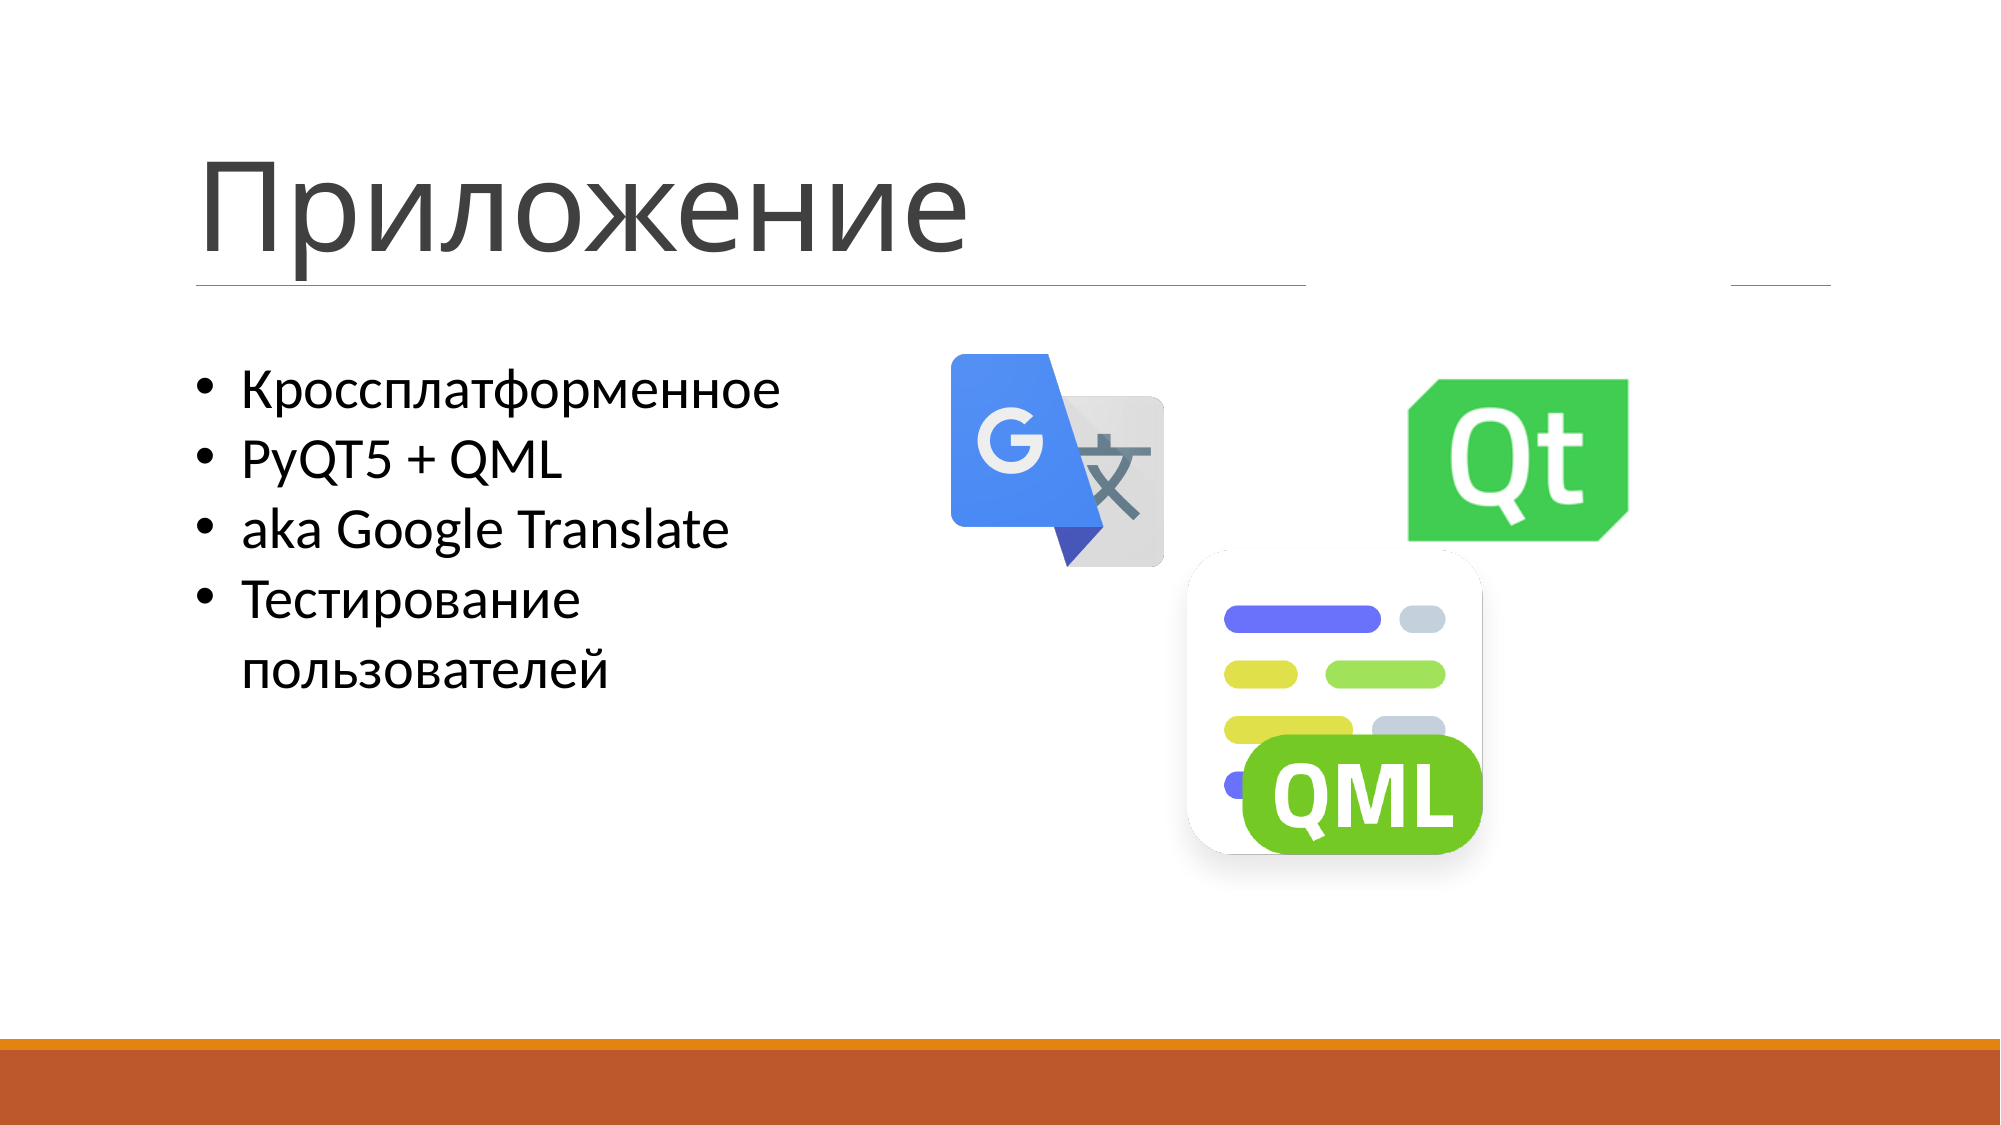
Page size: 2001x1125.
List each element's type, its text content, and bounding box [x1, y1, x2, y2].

title Приложение [180, 47, 1830, 285]
text_box Кроссплатформенное PyQT5 + QML aka Google Translate Тестирование пользователей [180, 343, 809, 708]
picture [950, 247, 1732, 892]
